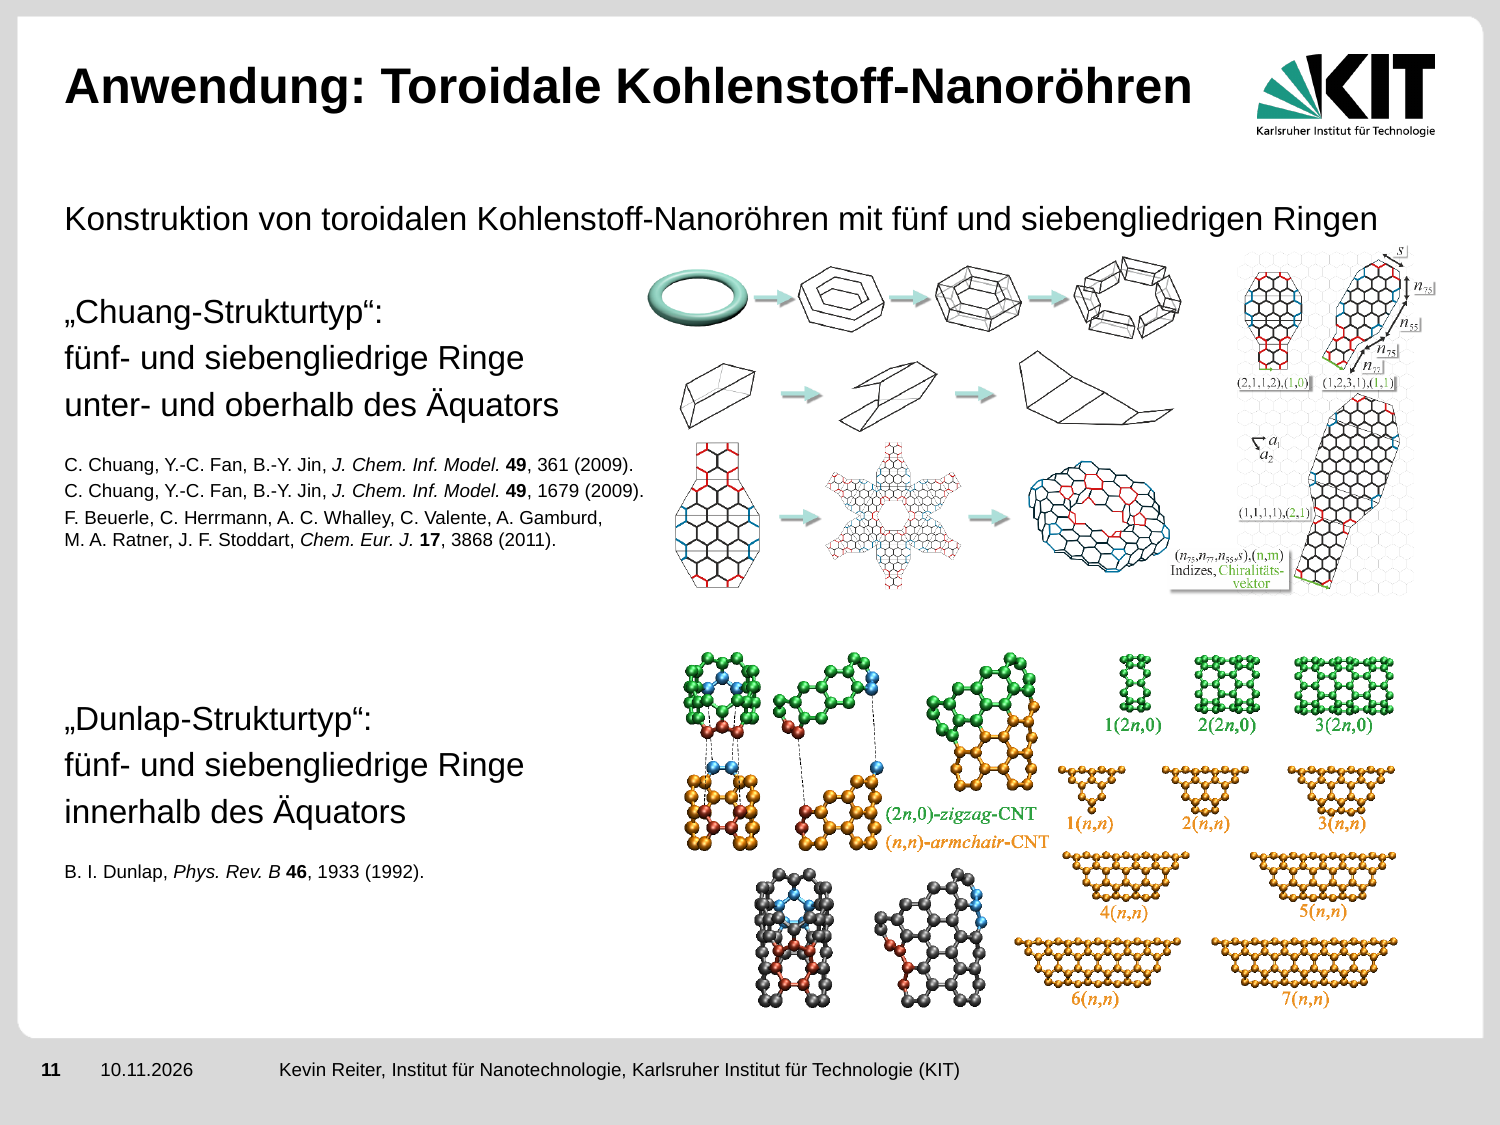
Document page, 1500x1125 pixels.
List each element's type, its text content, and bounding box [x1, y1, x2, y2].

footer Kevin Reiter, Institut für Nanotechnologie, Karlsruher Institut für Technologie (KIT) [279, 1057, 976, 1117]
list Konstruktion von toroidalen Kohlenstoff-Nanoröhren mit fünf und siebengliedrigen Ringen „Chuang-Strukturtyp“: fünf- und siebengliedrige Ringe unter- und oberhalb des Äquators C. Chuang, Y.-C. Fan, B.-Y. Jin, J. Chem. Inf. Model. 49, 361 (2009). C. Chuang, Y.-C. Fan, B.-Y. Jin, J. Chem. Inf. Model. 49, 1679 (2009). F. Beuerle, C. Herrmann, A. C. Whalley, C. Valente, A. Gamburd, M. A. Ratner, J. F. Stoddart, Chem. Eur. J. 17, 3868 (2011). „Dunlap-Strukturtyp“: fünf- und siebengliedrige Ringe innerhalb des Äquators B. I. Dunlap, Phys. Rev. B 46, 1933 (1992). [64, 196, 1436, 1000]
title Anwendung: Toroidale Kohlenstoff-Nanoröhren [64, 21, 1198, 174]
picture [0, 0, 1500, 1125]
